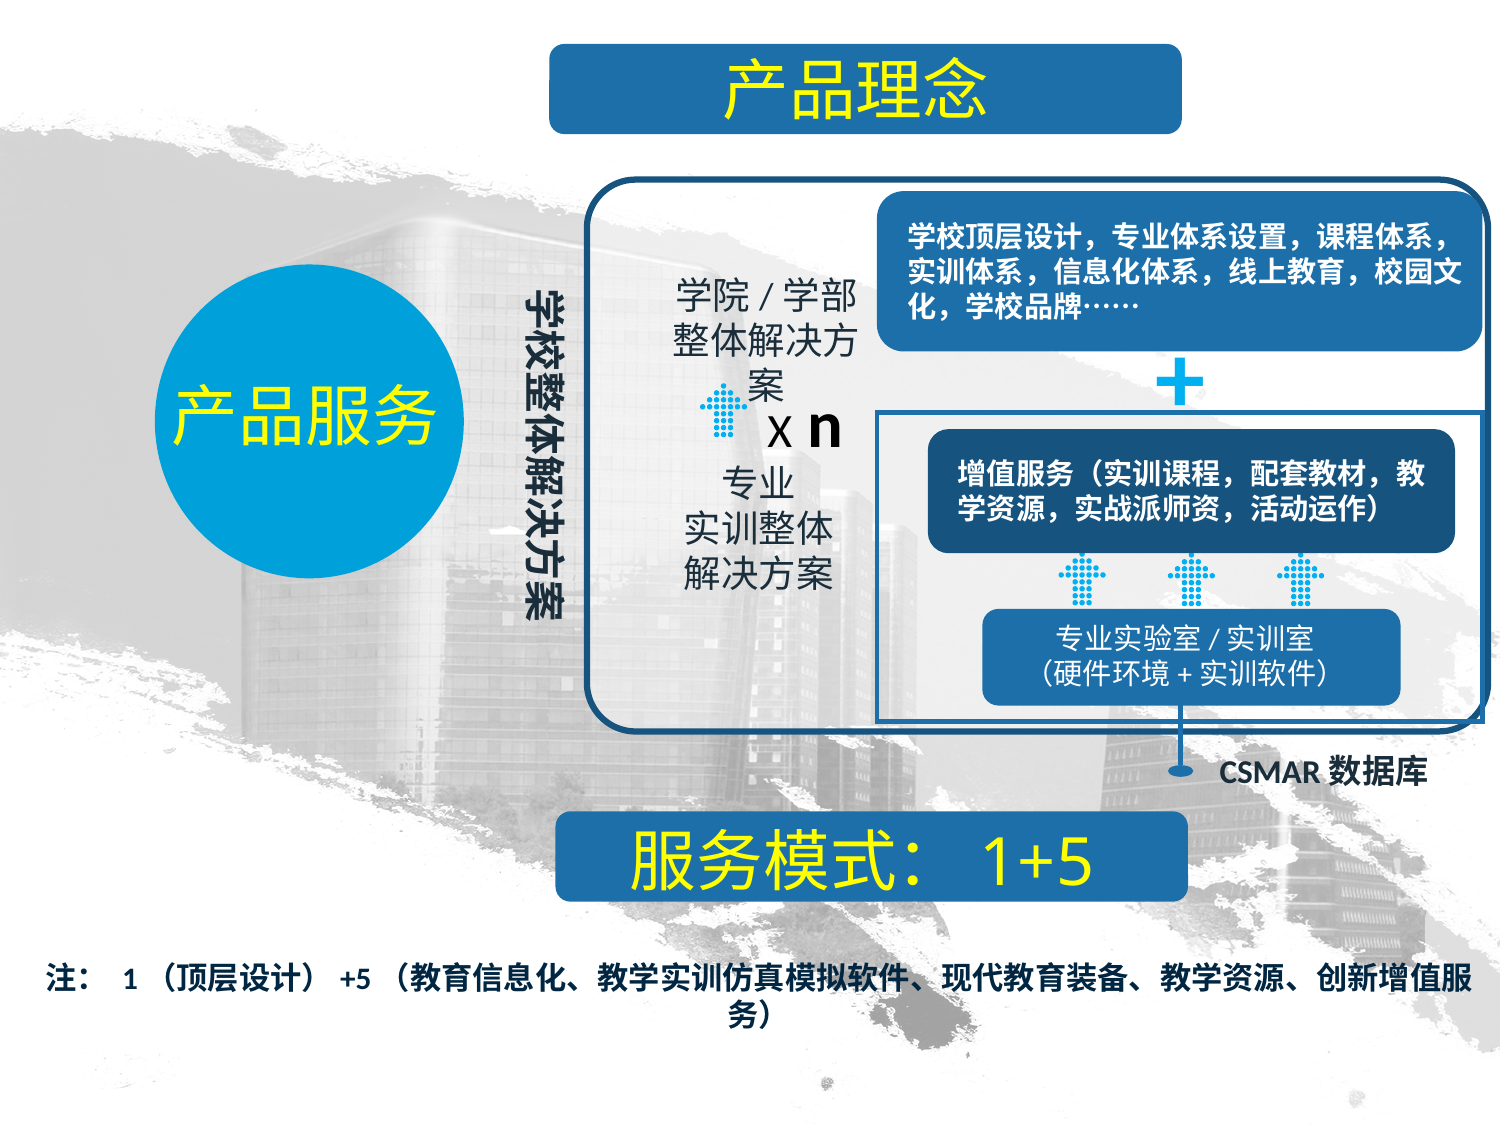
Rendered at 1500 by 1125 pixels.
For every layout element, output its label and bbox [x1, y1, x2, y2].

text_box [876, 191, 1483, 352]
text_box [927, 429, 1456, 554]
text_box [982, 608, 1401, 706]
picture [0, 43, 1500, 1125]
text_box [549, 40, 1182, 137]
text_box [1058, 554, 1325, 607]
text_box [555, 811, 1188, 902]
text_box [1167, 698, 1194, 777]
